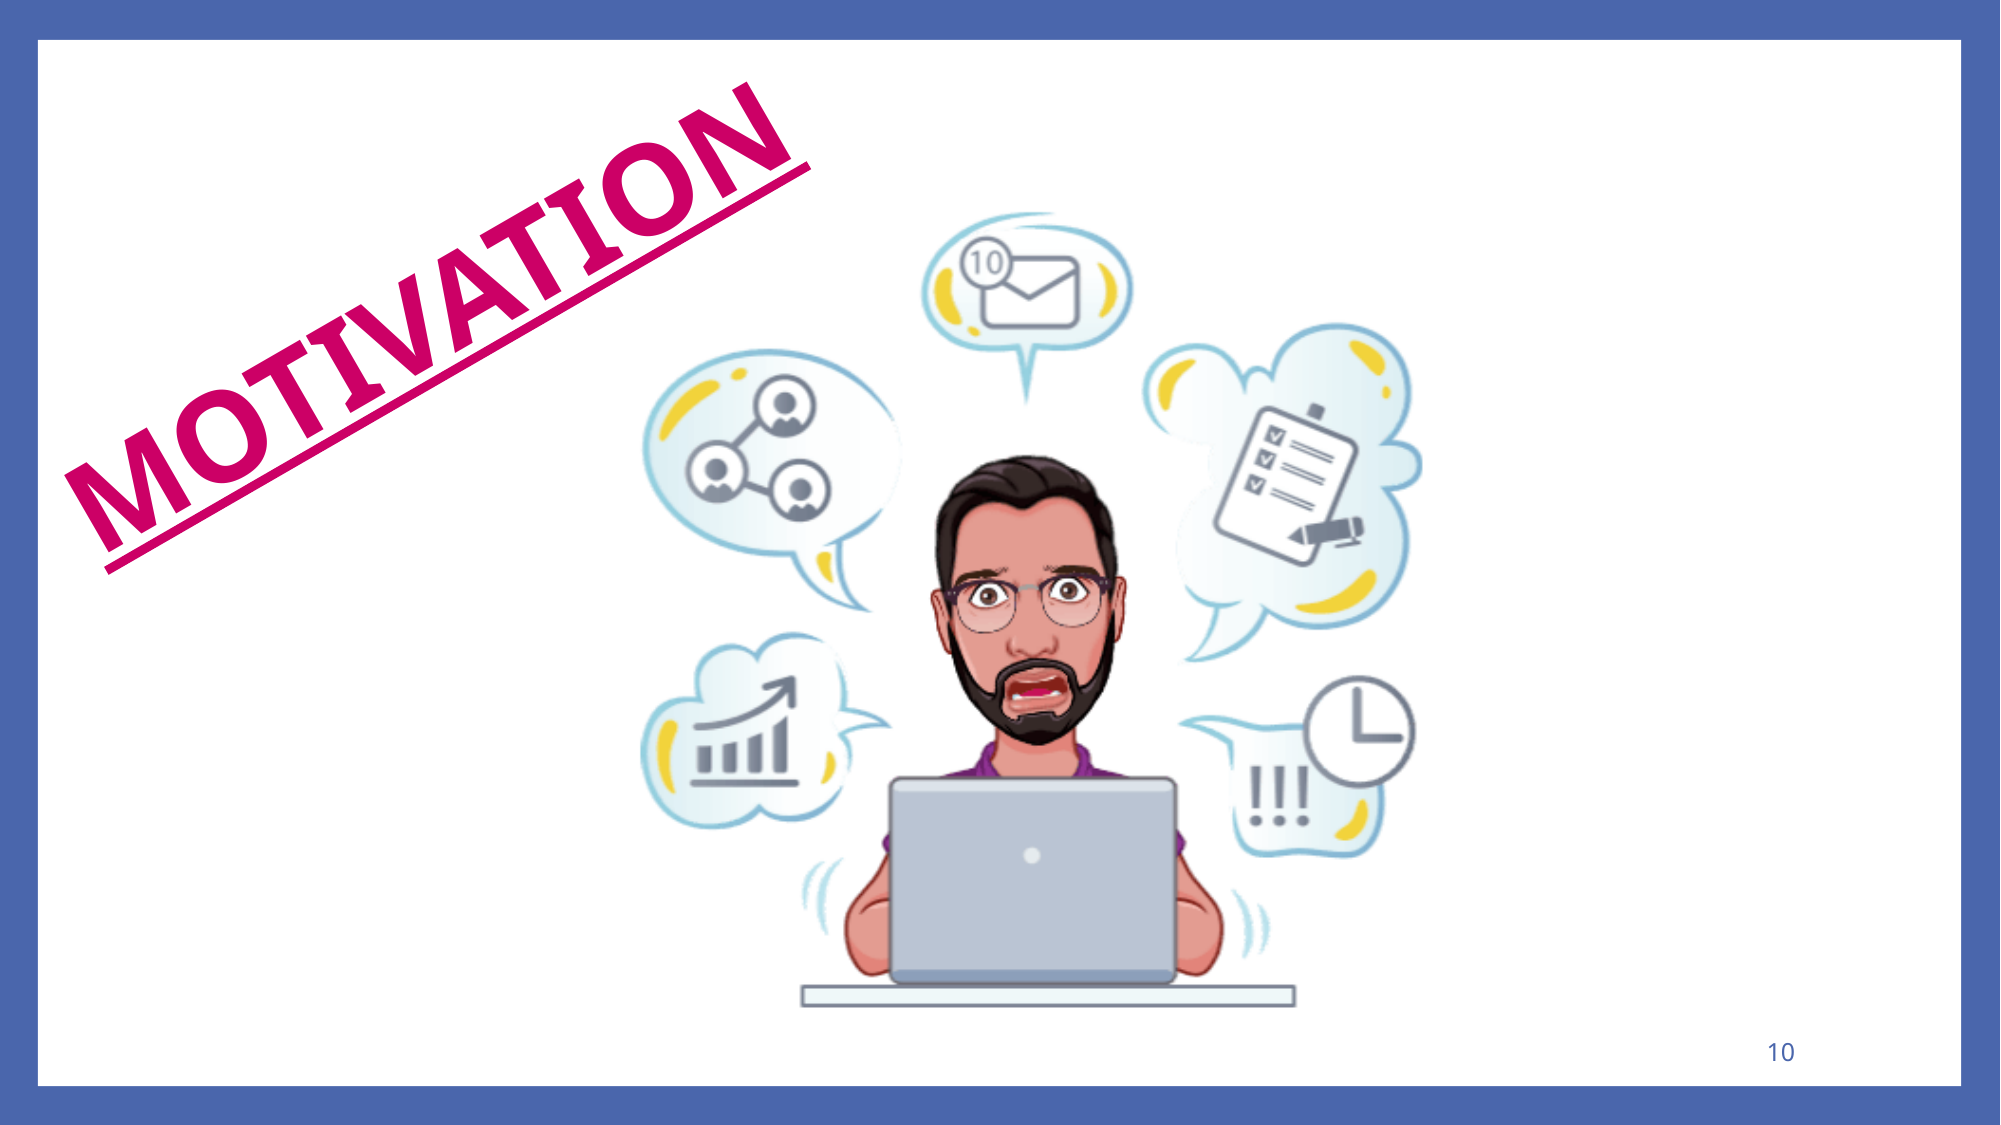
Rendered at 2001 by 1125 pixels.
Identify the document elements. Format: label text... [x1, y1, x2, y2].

text_box MOTIVATION [20, 11, 865, 595]
picture [627, 196, 1436, 1024]
slide_number 10 [1530, 1023, 1811, 1084]
